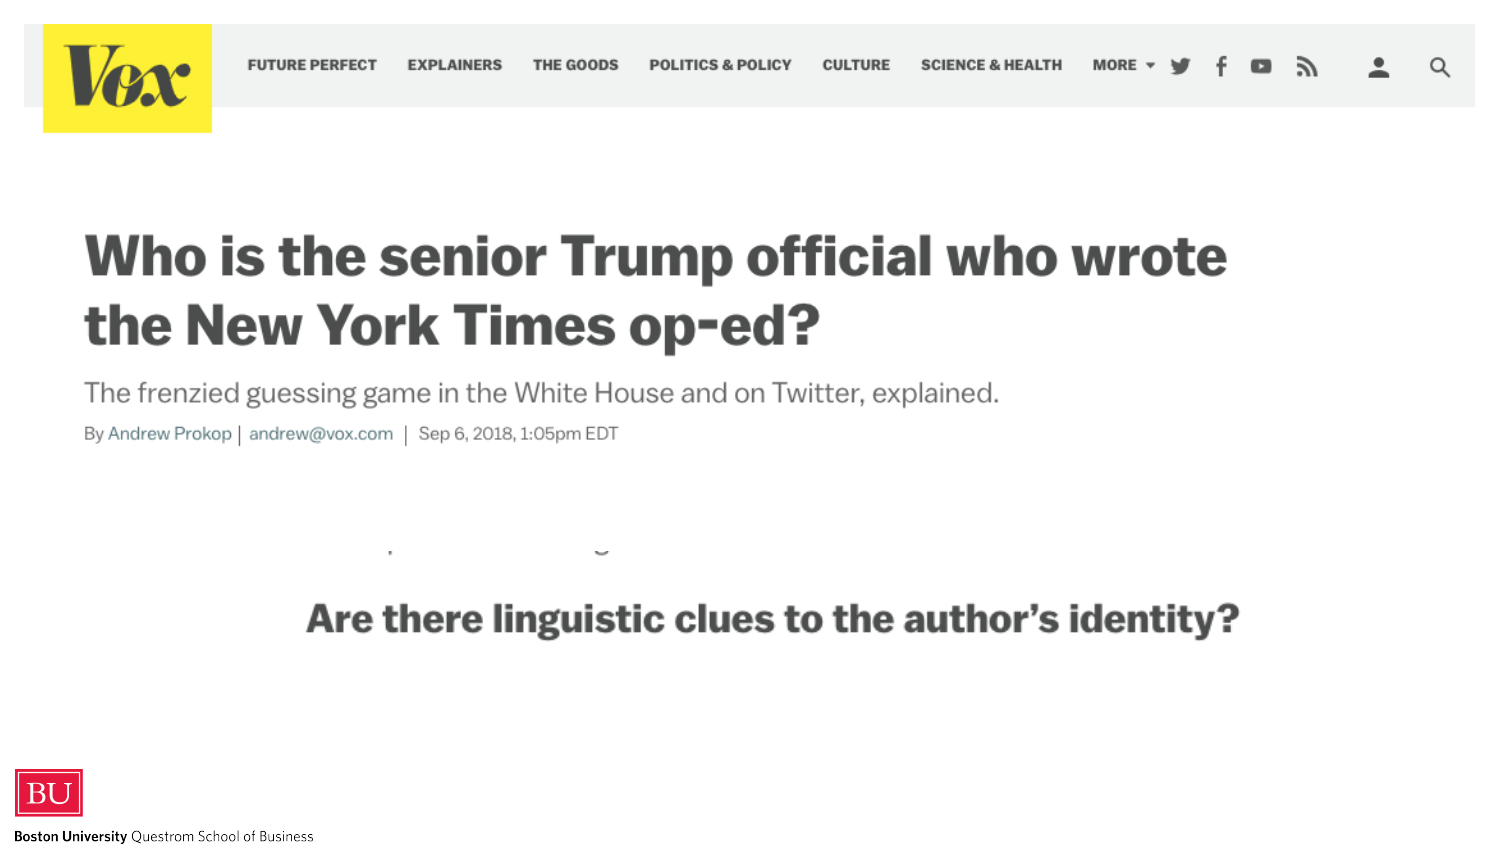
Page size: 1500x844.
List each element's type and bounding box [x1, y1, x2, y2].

picture [253, 550, 1281, 667]
picture [15, 769, 313, 844]
picture [24, 24, 1476, 459]
